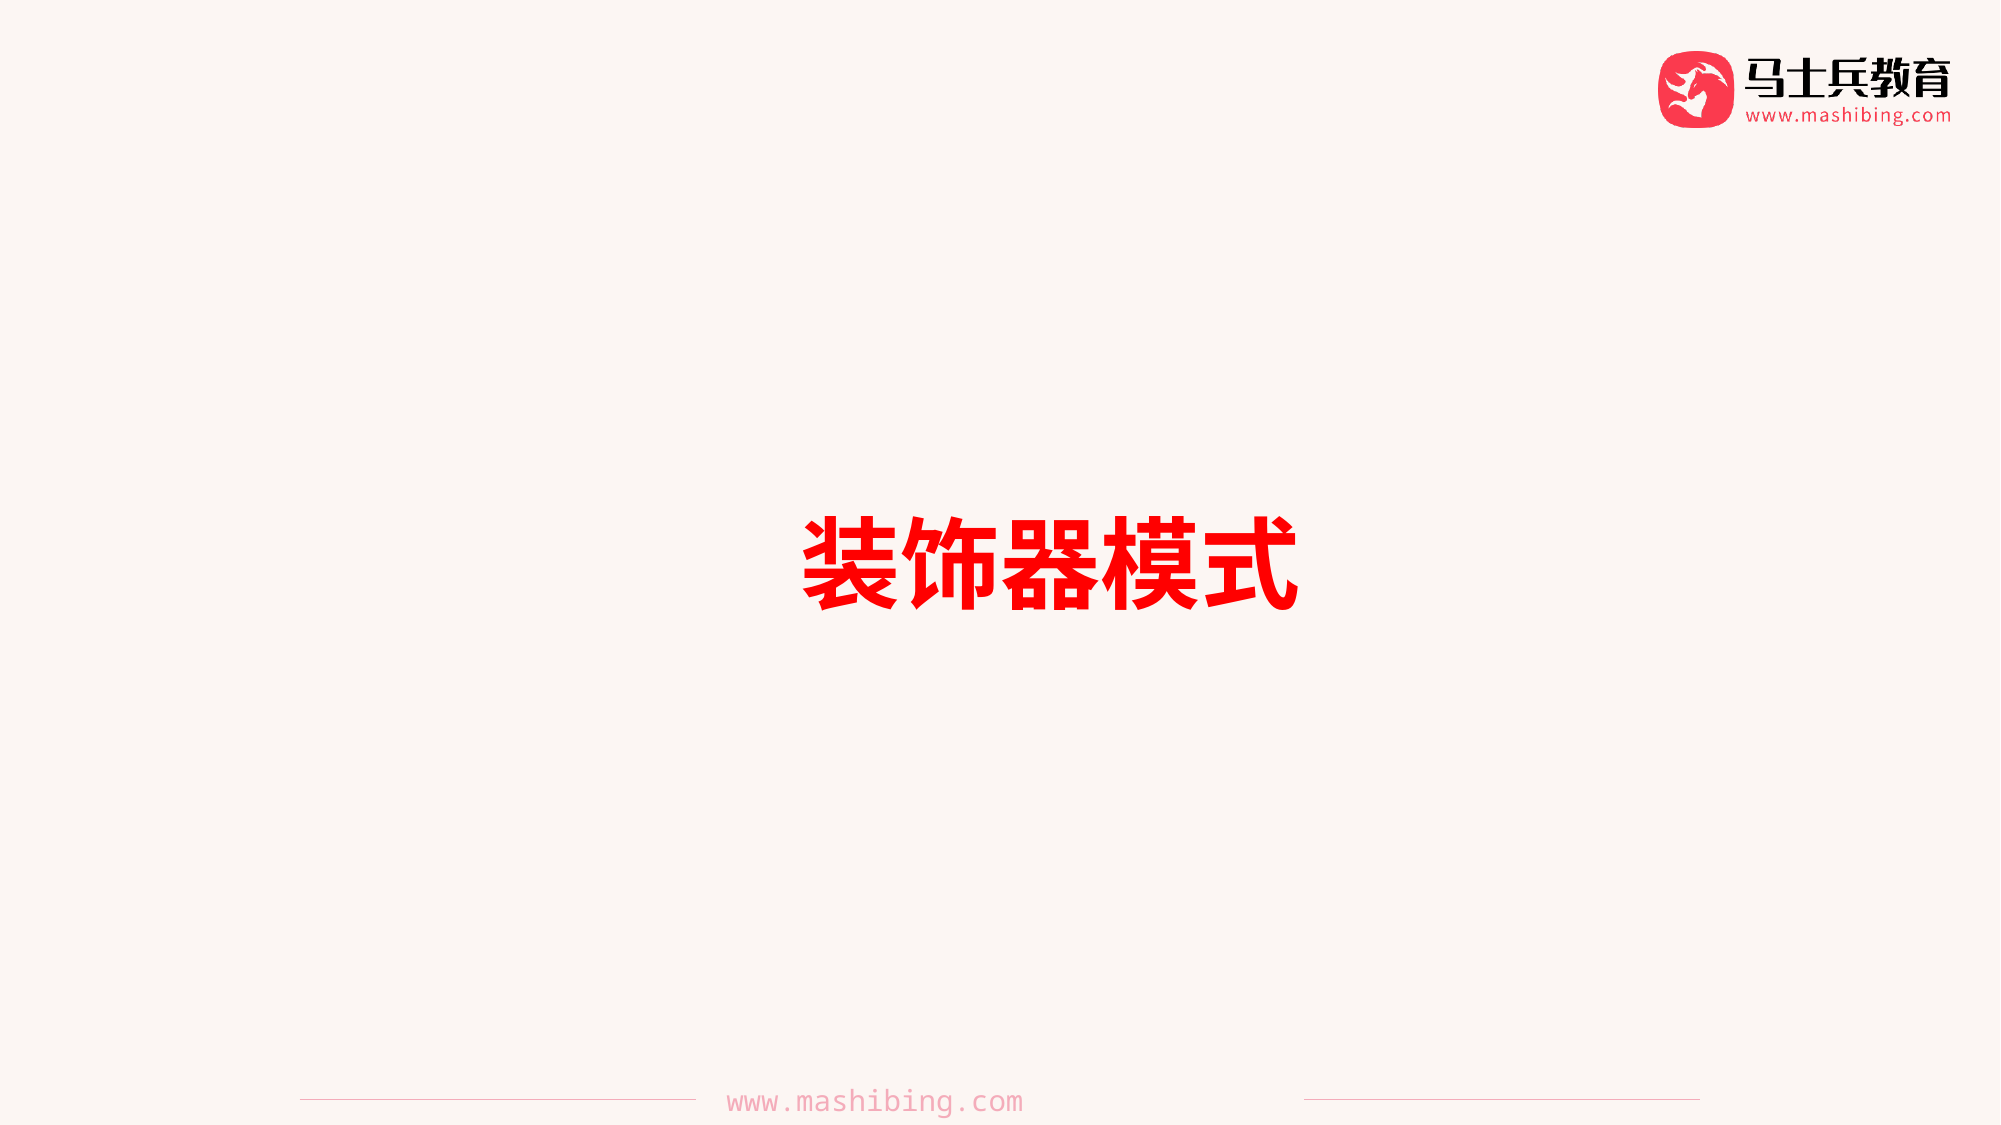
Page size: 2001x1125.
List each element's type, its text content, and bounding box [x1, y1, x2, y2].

text_box 装饰器模式 [785, 494, 1316, 629]
picture [1658, 51, 1950, 128]
